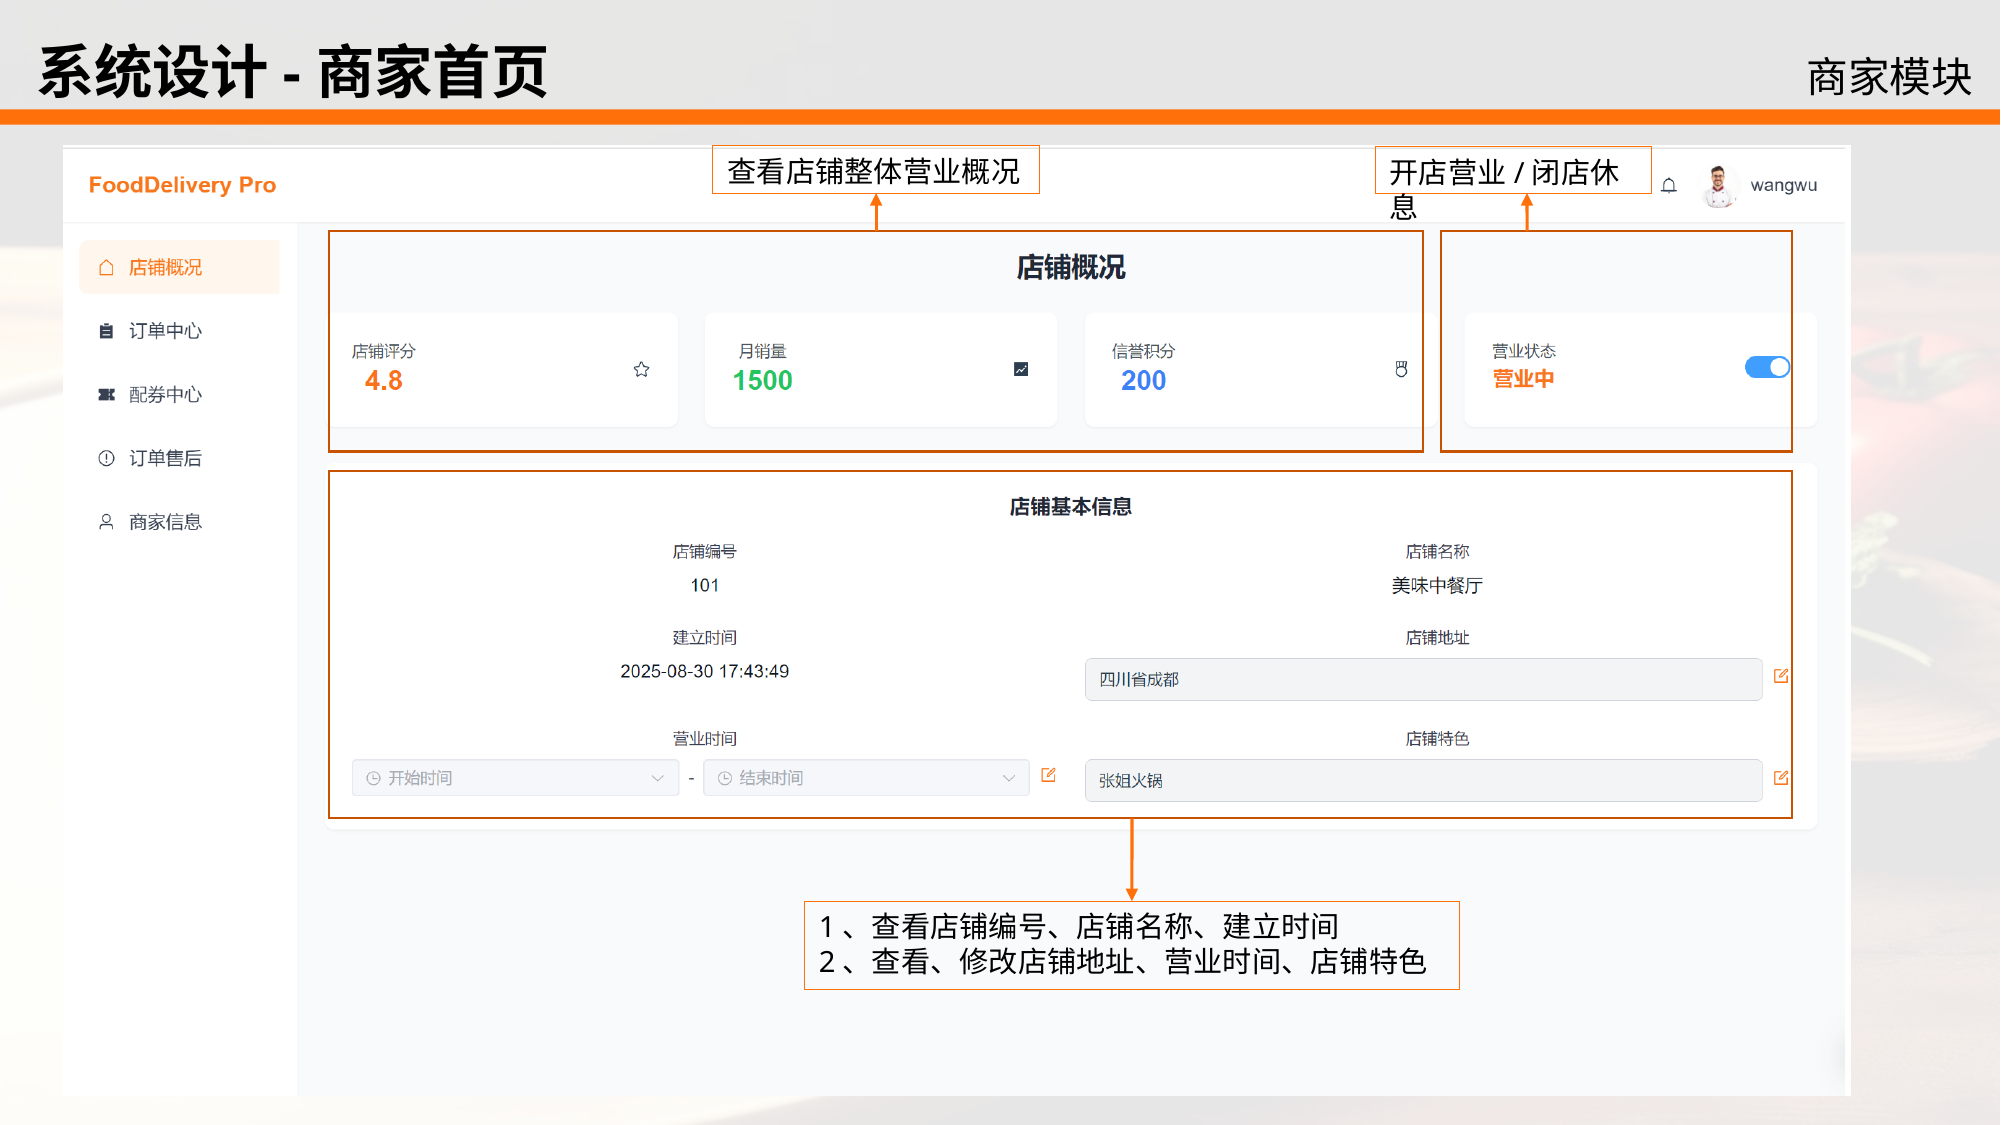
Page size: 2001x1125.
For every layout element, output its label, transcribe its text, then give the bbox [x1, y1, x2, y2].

picture [63, 145, 1851, 1096]
text_box 系统设计-商家首页 [21, 27, 570, 113]
text_box [0, 108, 2000, 126]
text_box 商家模块 [1724, 43, 1989, 109]
